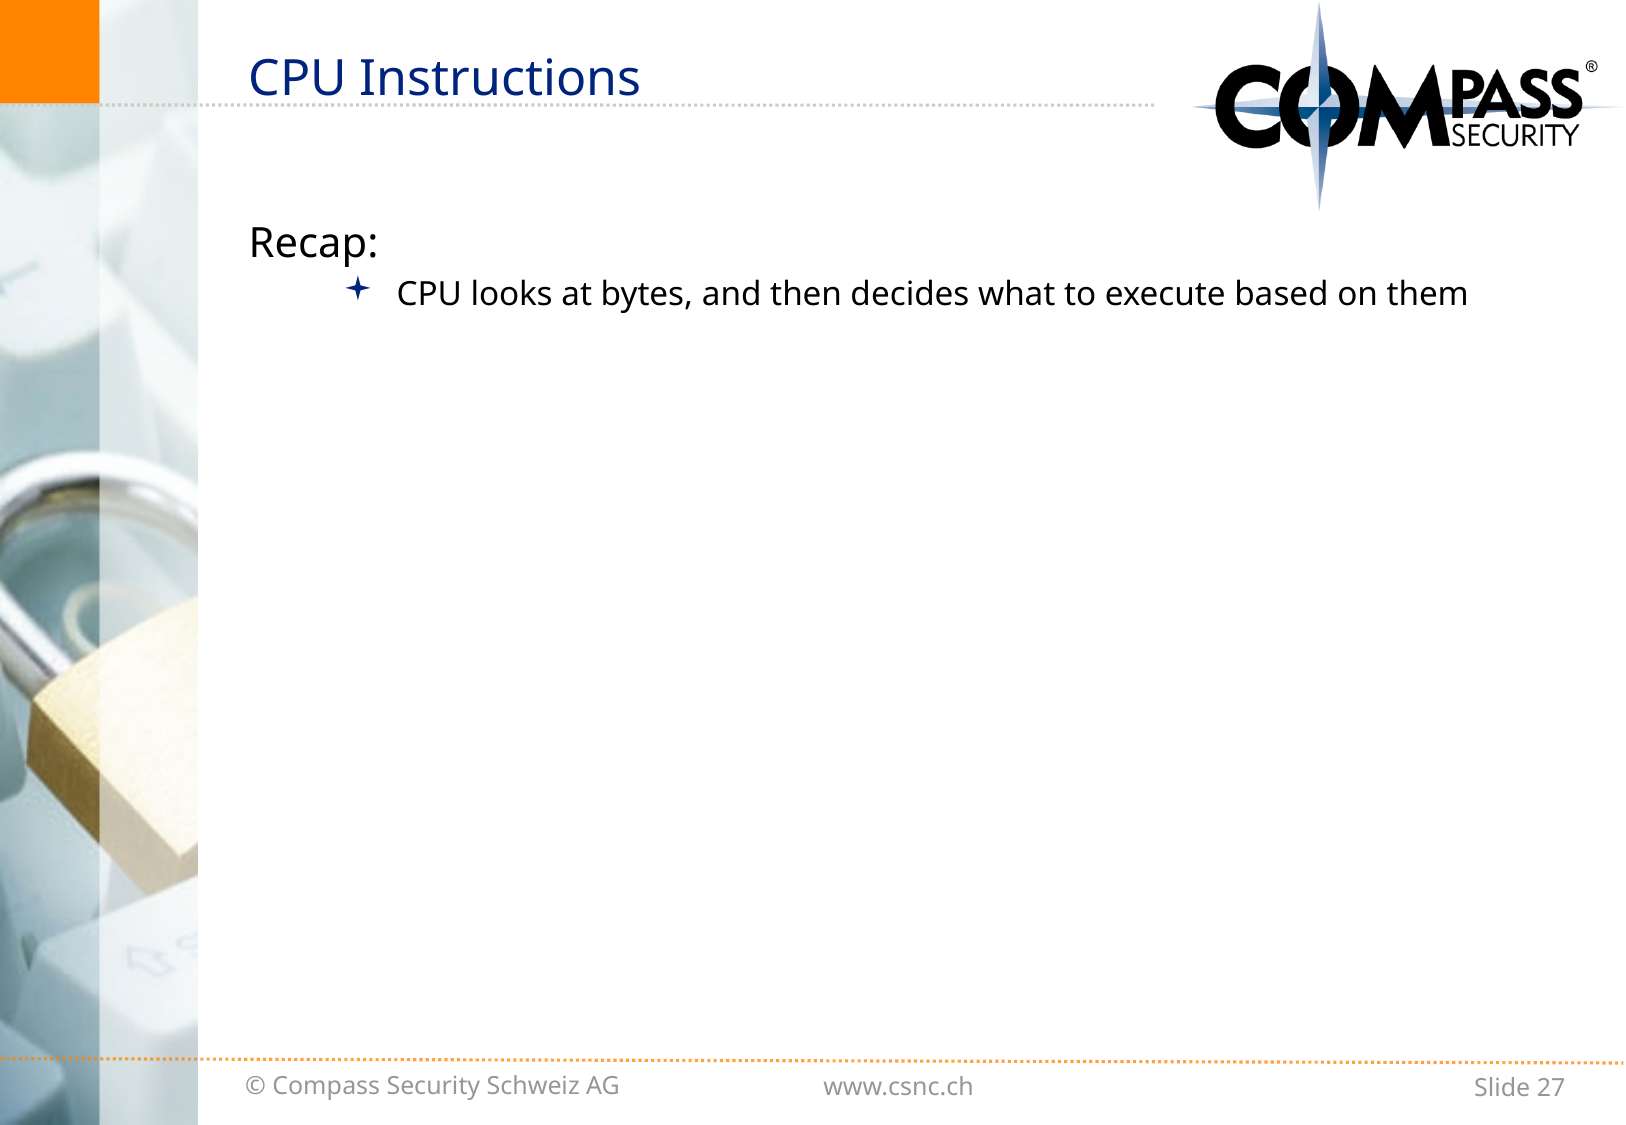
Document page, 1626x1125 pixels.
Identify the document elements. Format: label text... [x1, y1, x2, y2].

picture [1192, 1, 1624, 212]
picture [0, 0, 198, 1125]
title CPU Instructions [233, 0, 1144, 151]
list Recap: CPU looks at bytes, and then decides what to execute based on them [233, 208, 1584, 1033]
